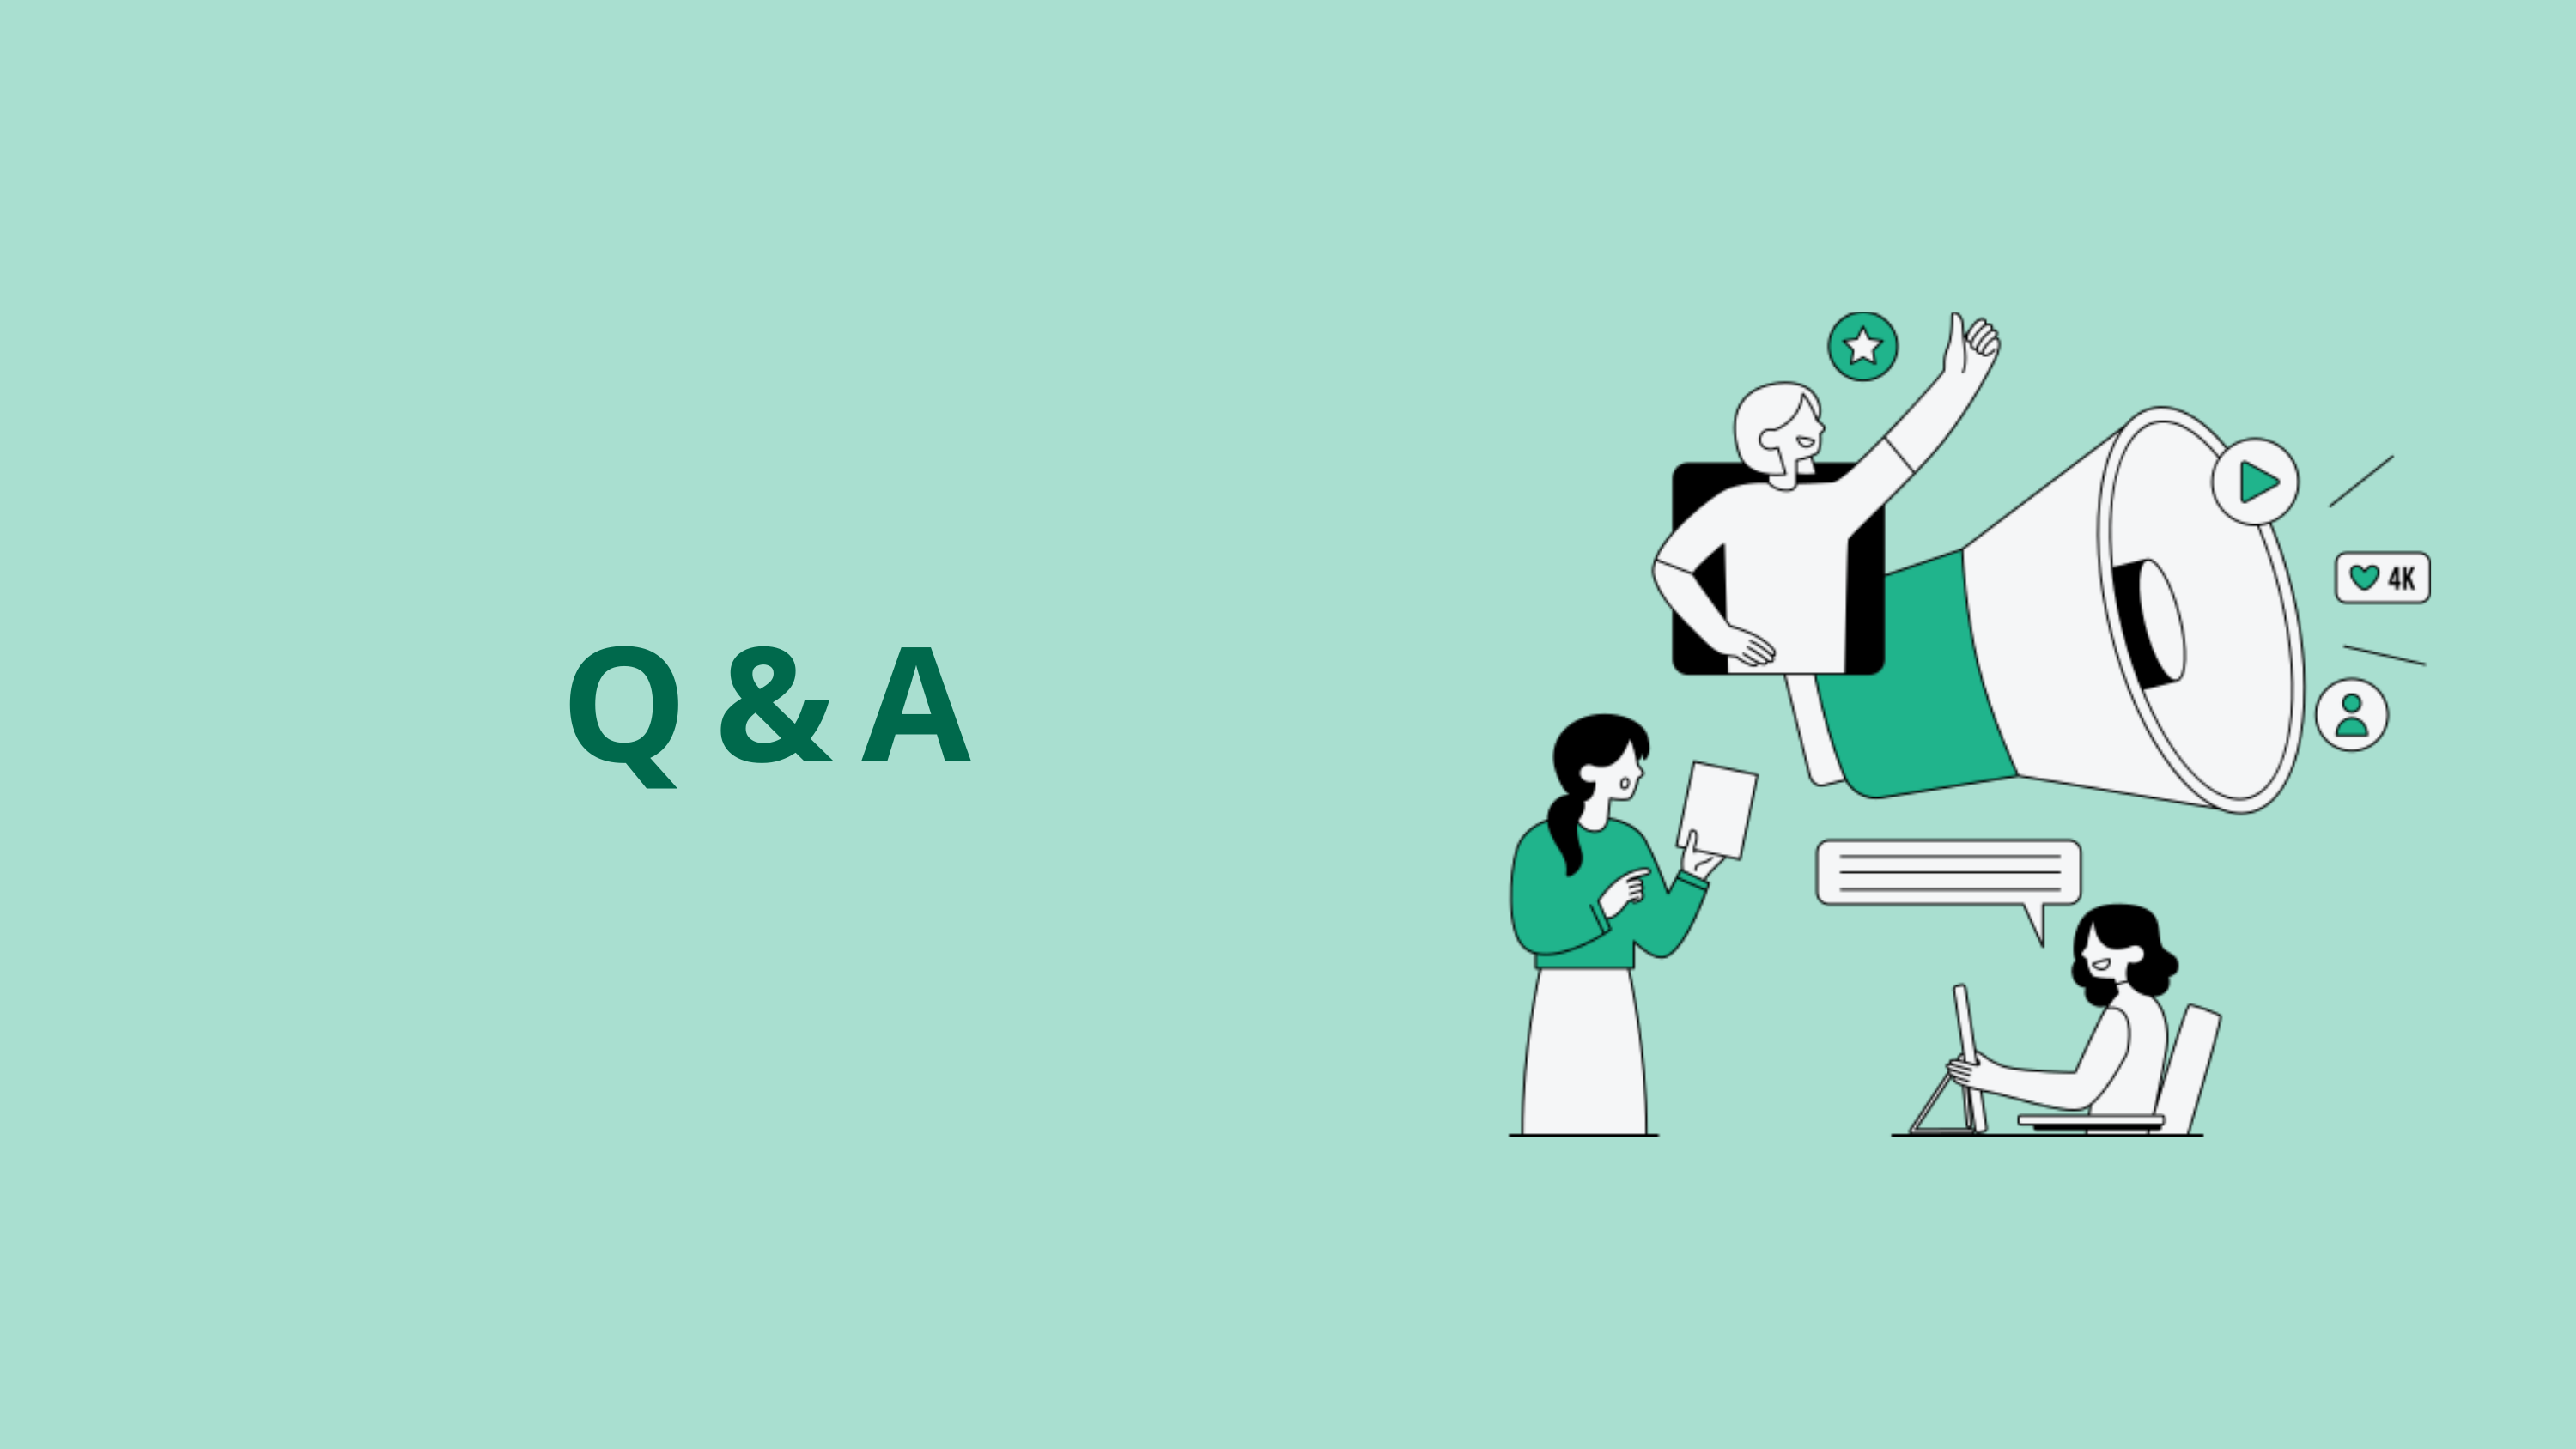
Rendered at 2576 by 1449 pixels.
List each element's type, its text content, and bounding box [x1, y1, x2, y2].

text_box Q & A [561, 651, 1579, 795]
text_box [1505, 312, 2432, 1137]
